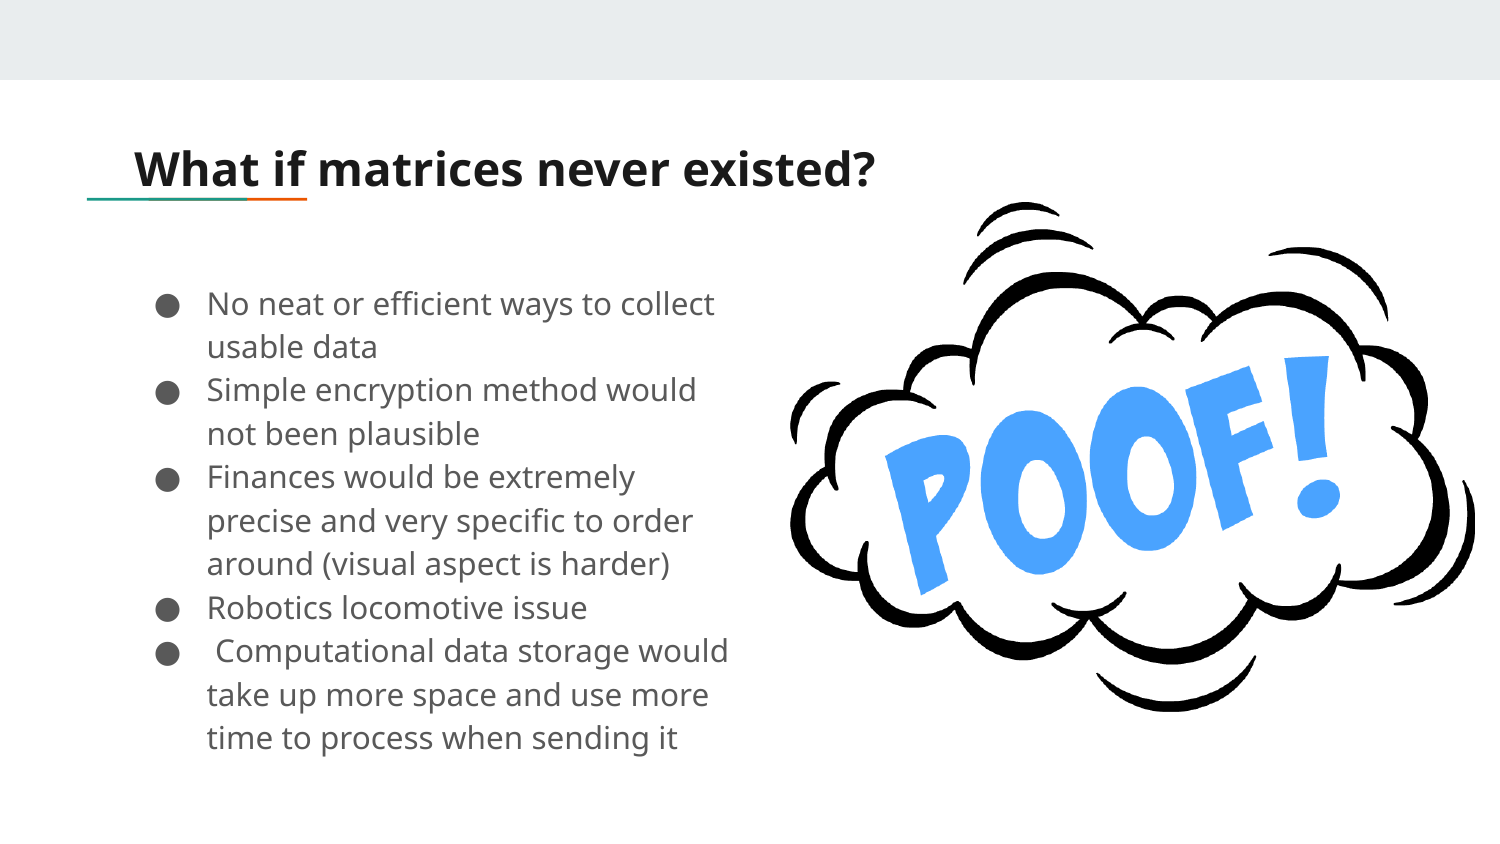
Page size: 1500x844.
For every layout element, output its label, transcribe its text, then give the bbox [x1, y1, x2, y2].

title What if matrices never existed? [119, 124, 930, 213]
picture [789, 201, 1476, 713]
list No neat or efficient ways to collect usable data Simple encryption method would not been plausible Finances would be extremely precise and very specific to order around (visual aspect is harder) Robotics locomotive issue Computational data storage would take up more space and use more time to process when sending it [119, 262, 750, 789]
